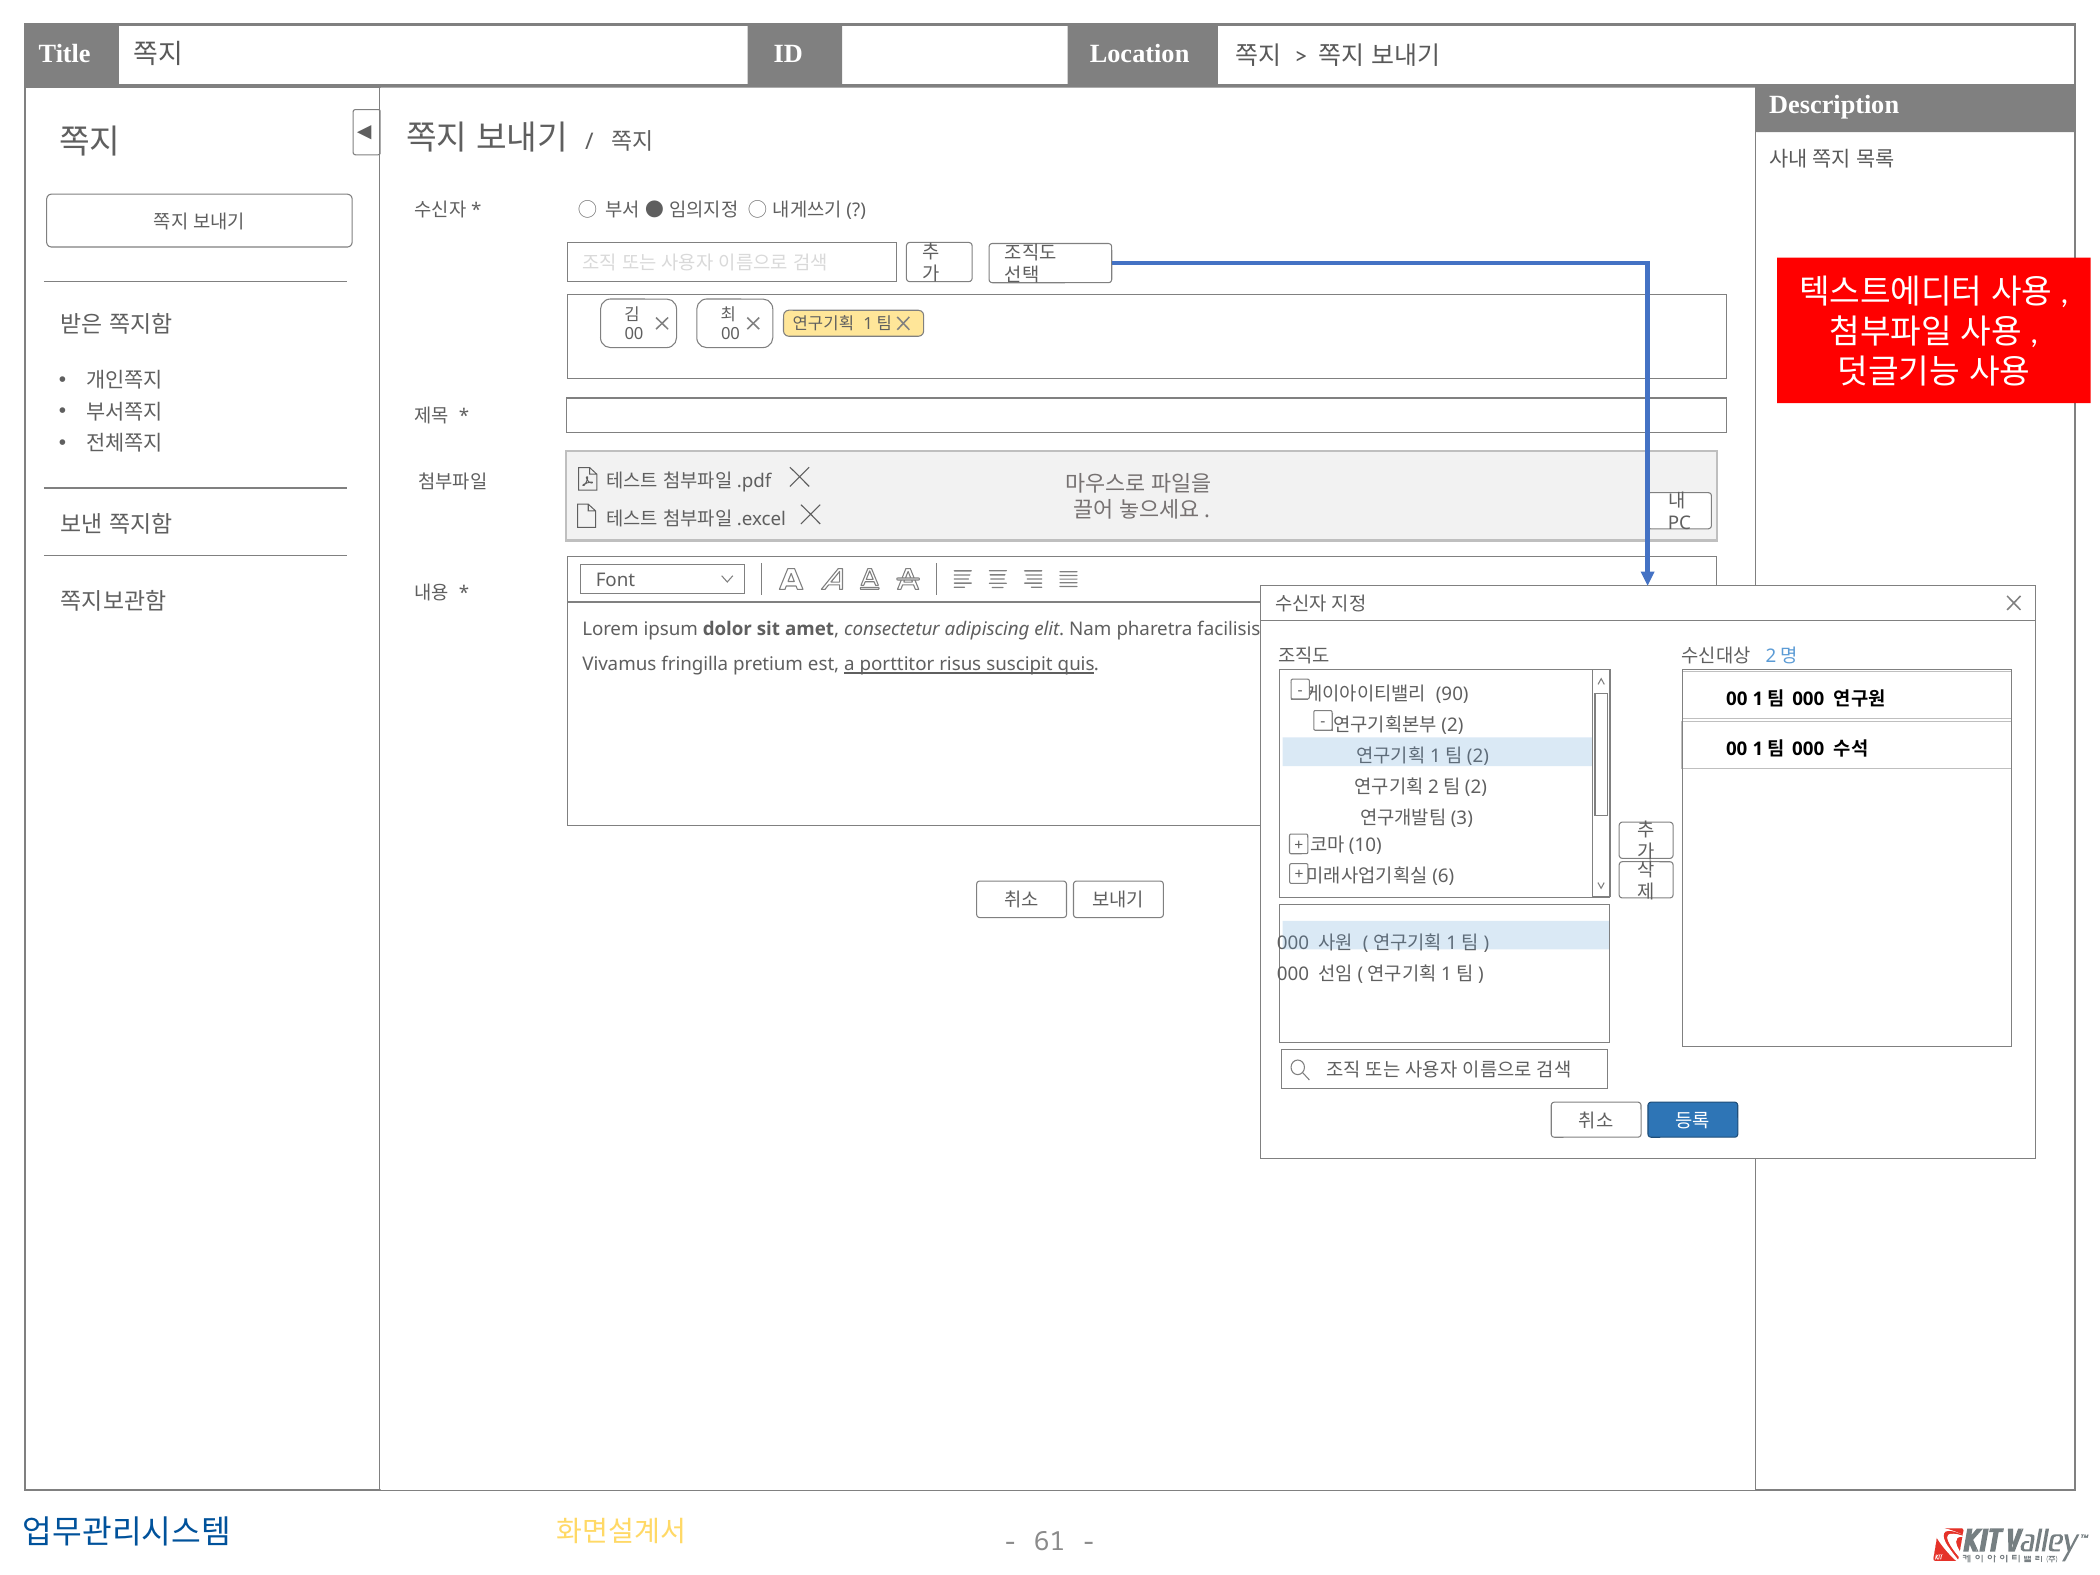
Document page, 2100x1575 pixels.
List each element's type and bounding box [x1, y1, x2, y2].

text_box [402, 263, 2036, 1159]
text_box [48, 580, 180, 621]
text_box [48, 503, 186, 544]
text_box [43, 353, 328, 462]
text_box [402, 183, 879, 229]
text_box [1072, 880, 1165, 919]
text_box [394, 110, 666, 163]
list [1754, 132, 2075, 1491]
text_box [1776, 257, 2092, 404]
text_box [1650, 294, 1728, 379]
text_box [988, 242, 1113, 284]
text_box [905, 241, 974, 283]
text_box [45, 193, 354, 249]
list [118, 24, 745, 86]
list [1220, 31, 2075, 82]
text_box [1650, 450, 1718, 542]
text_box [47, 114, 133, 167]
text_box [566, 241, 897, 283]
text_box [48, 304, 186, 344]
text_box [975, 880, 1068, 919]
